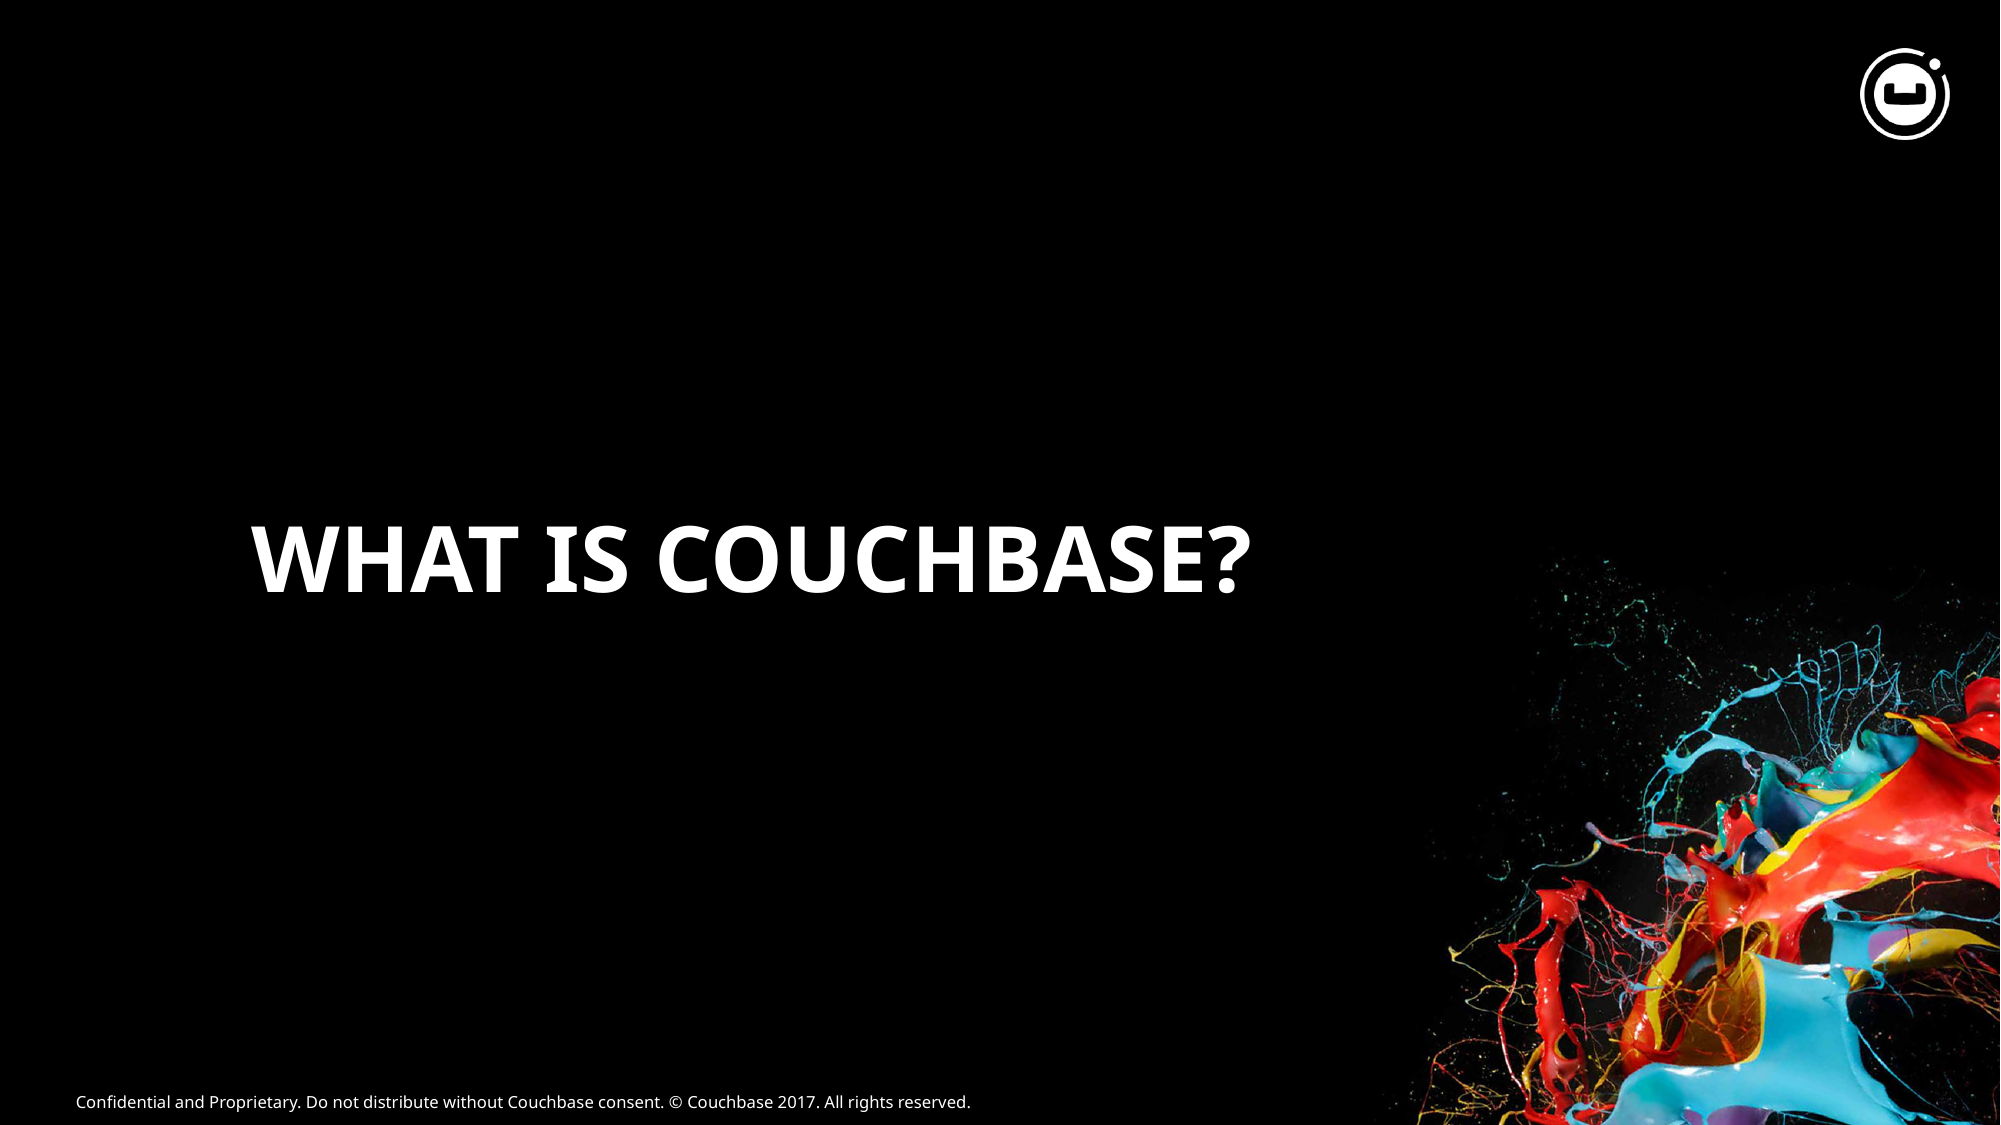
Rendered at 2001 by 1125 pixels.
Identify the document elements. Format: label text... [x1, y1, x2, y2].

title What is Couchbase? [236, 453, 1328, 672]
picture [1359, 545, 2000, 1125]
